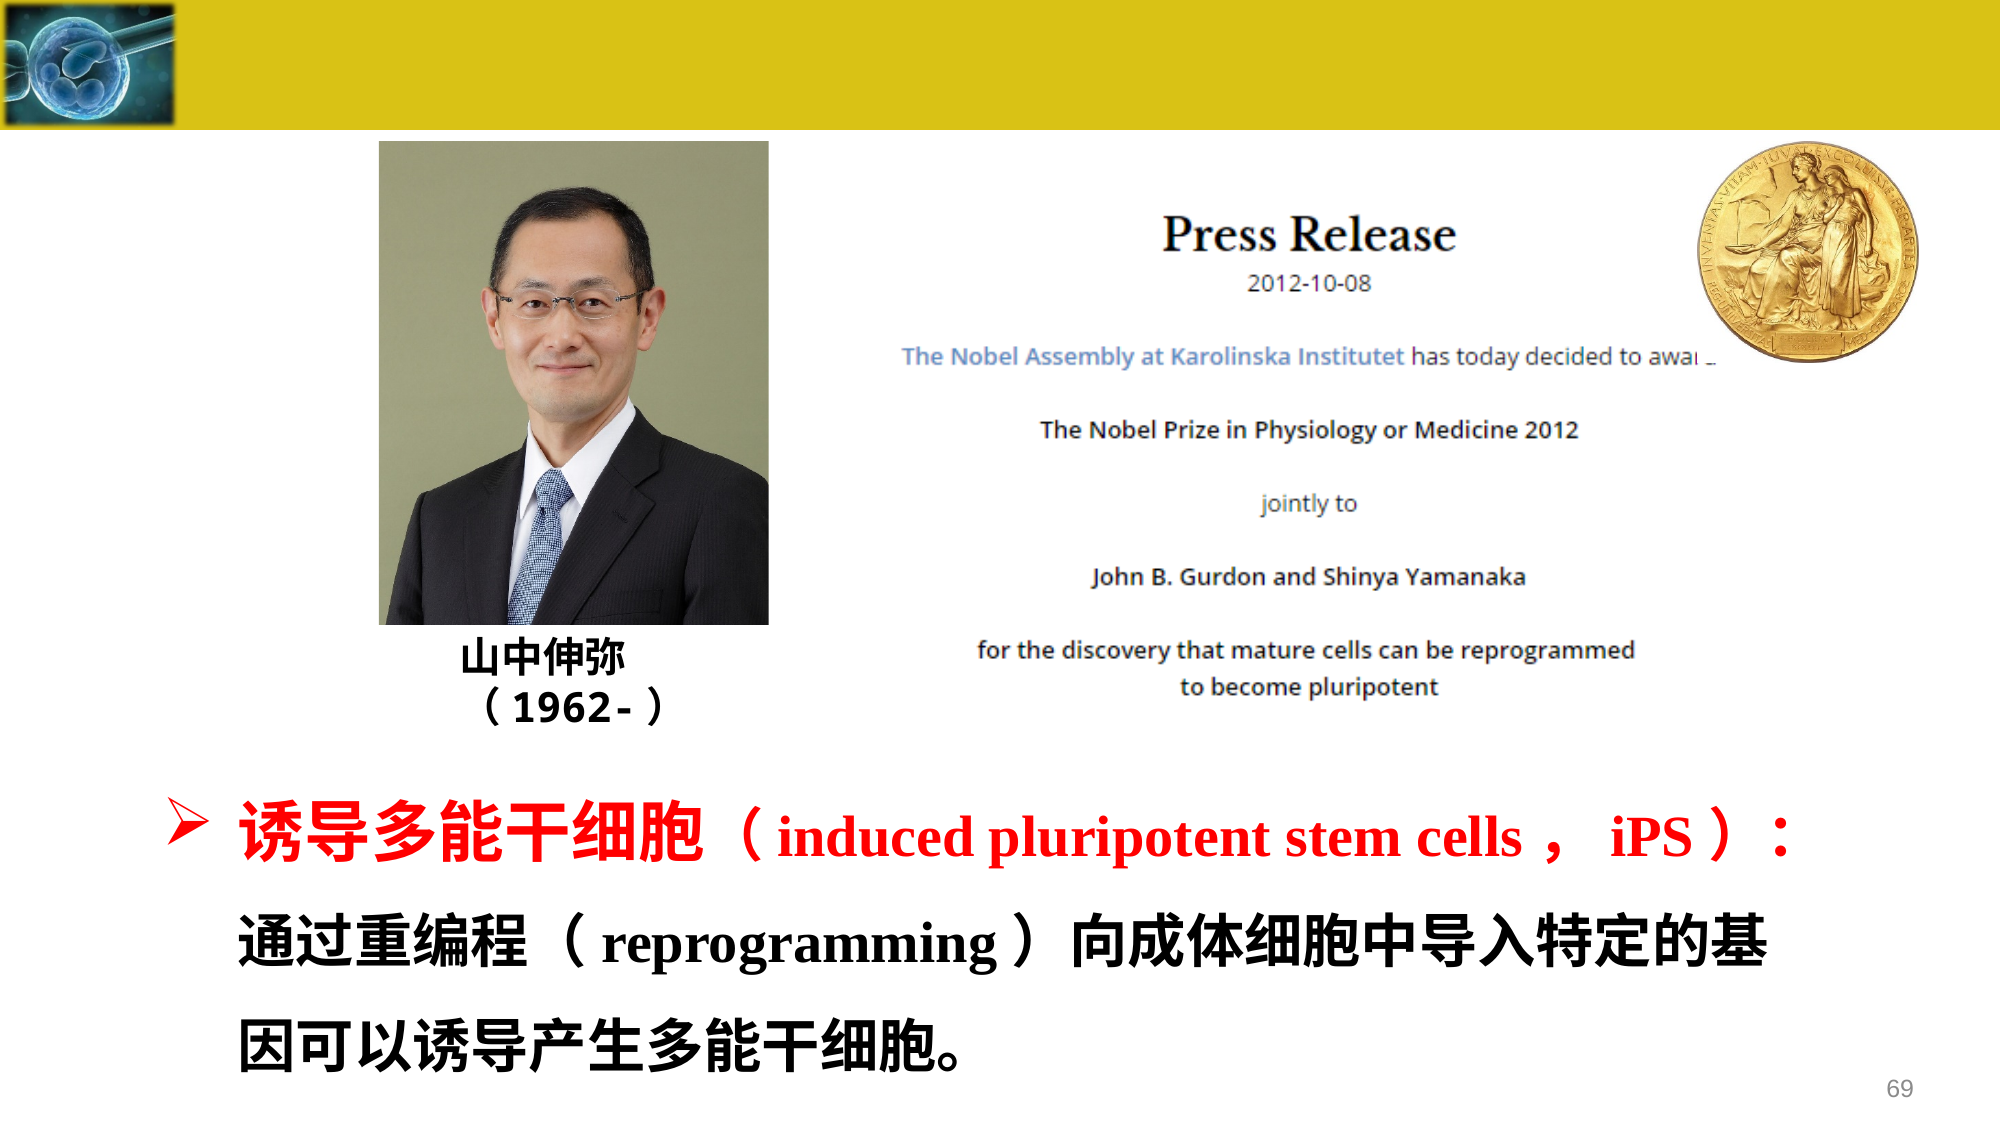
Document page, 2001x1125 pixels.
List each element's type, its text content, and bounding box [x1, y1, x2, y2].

slide_number 69 [1479, 1057, 1930, 1118]
text_box 诱导多能干细胞（induced pluripotent stem cells，iPS）：通过重编程（reprogramming）向成体细胞中导入特定的基因可以诱导产生多能干细胞。 [147, 741, 1828, 1087]
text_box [378, 141, 769, 740]
picture [900, 141, 1919, 714]
picture [8, 8, 171, 122]
